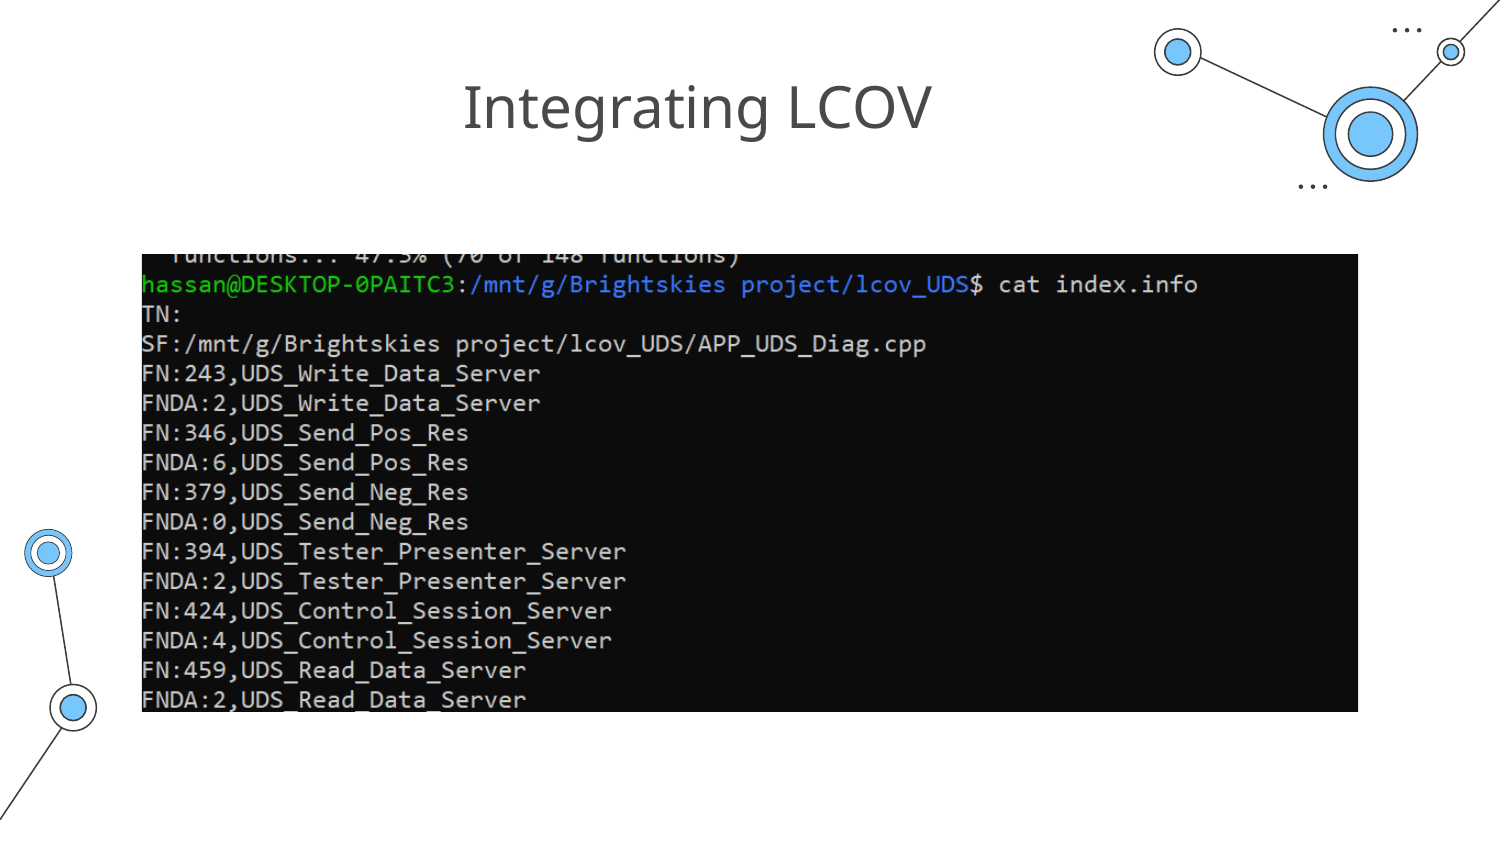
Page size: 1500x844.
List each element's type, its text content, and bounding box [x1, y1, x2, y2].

picture [141, 254, 1359, 713]
title Integrating LCOV [262, 55, 1134, 150]
